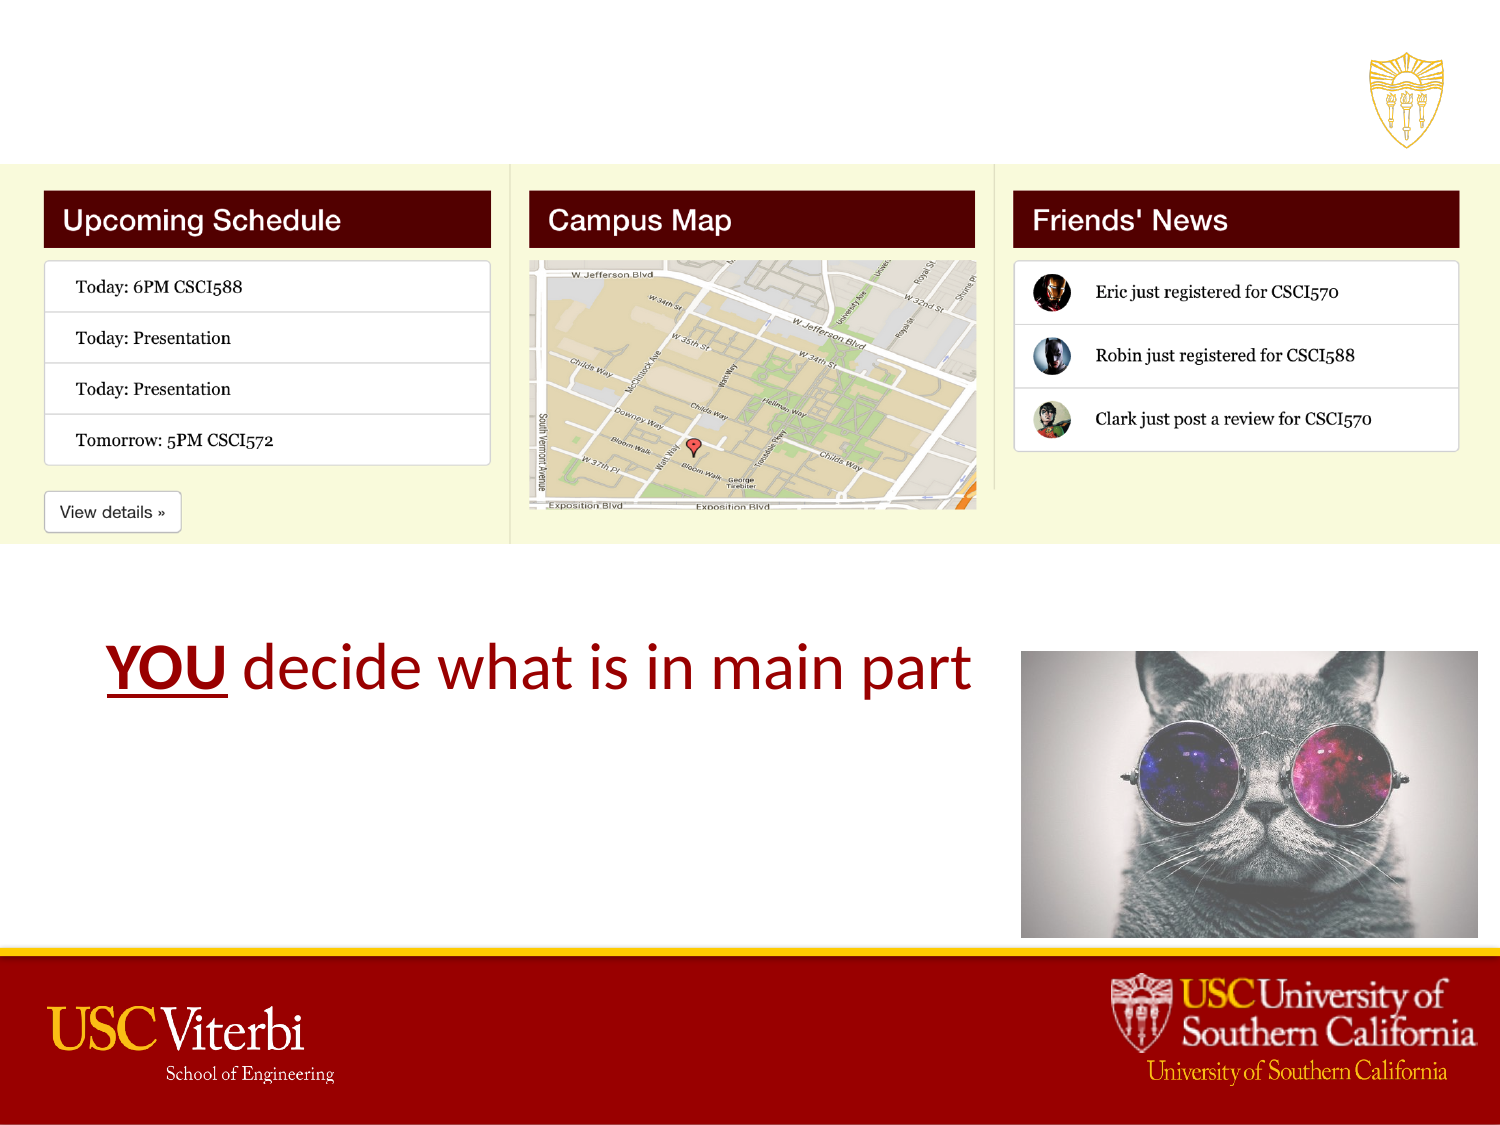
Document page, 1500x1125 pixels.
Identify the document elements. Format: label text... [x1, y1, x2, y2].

text_box YOU decide what is in main part [99, 615, 982, 711]
picture [1020, 651, 1479, 938]
picture [0, 164, 1500, 544]
picture [1345, 39, 1468, 162]
picture [47, 1006, 334, 1084]
picture [1110, 972, 1478, 1053]
picture [1147, 1059, 1447, 1086]
